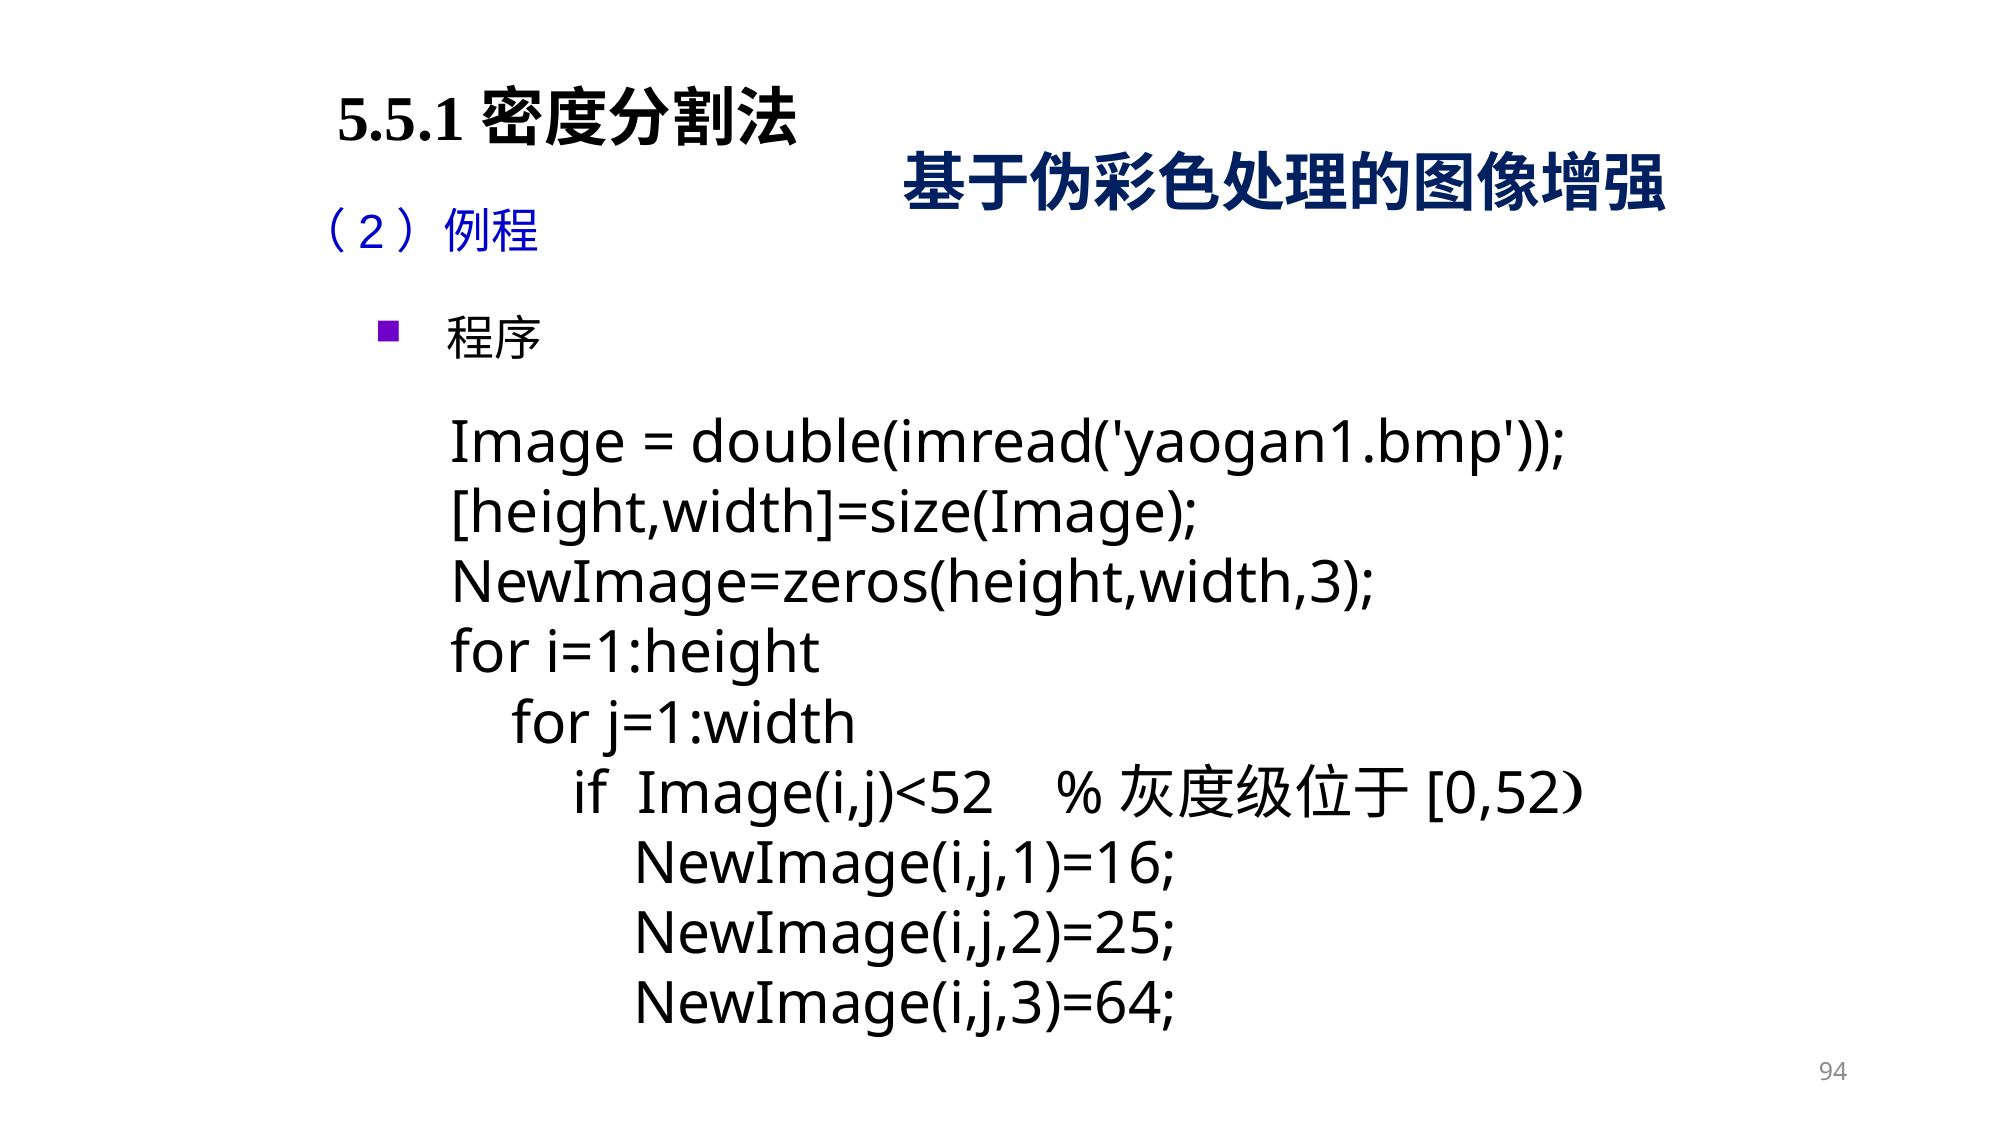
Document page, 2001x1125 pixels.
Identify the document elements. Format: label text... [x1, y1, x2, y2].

text_box Image = double(imread('yaogan1.bmp')); [height,width]=size(Image); NewImage=zeros(height,width,3); for i=1:height for j=1:width if Image(i,j)<52 %灰度级位于[0,52 NewImage(i,j,1)=16; NewImage(i,j,2)=25; NewImage(i,j,3)=64; [360, 396, 1664, 1043]
text_box 5.5.1密度分割法 [322, 50, 1219, 180]
text_box 程序 [360, 299, 1653, 373]
text_box （2）例程 [284, 192, 1628, 265]
text_box 基于伪彩色处理的图像增强 [894, 147, 1675, 213]
slide_number 94 [1412, 1042, 1863, 1103]
